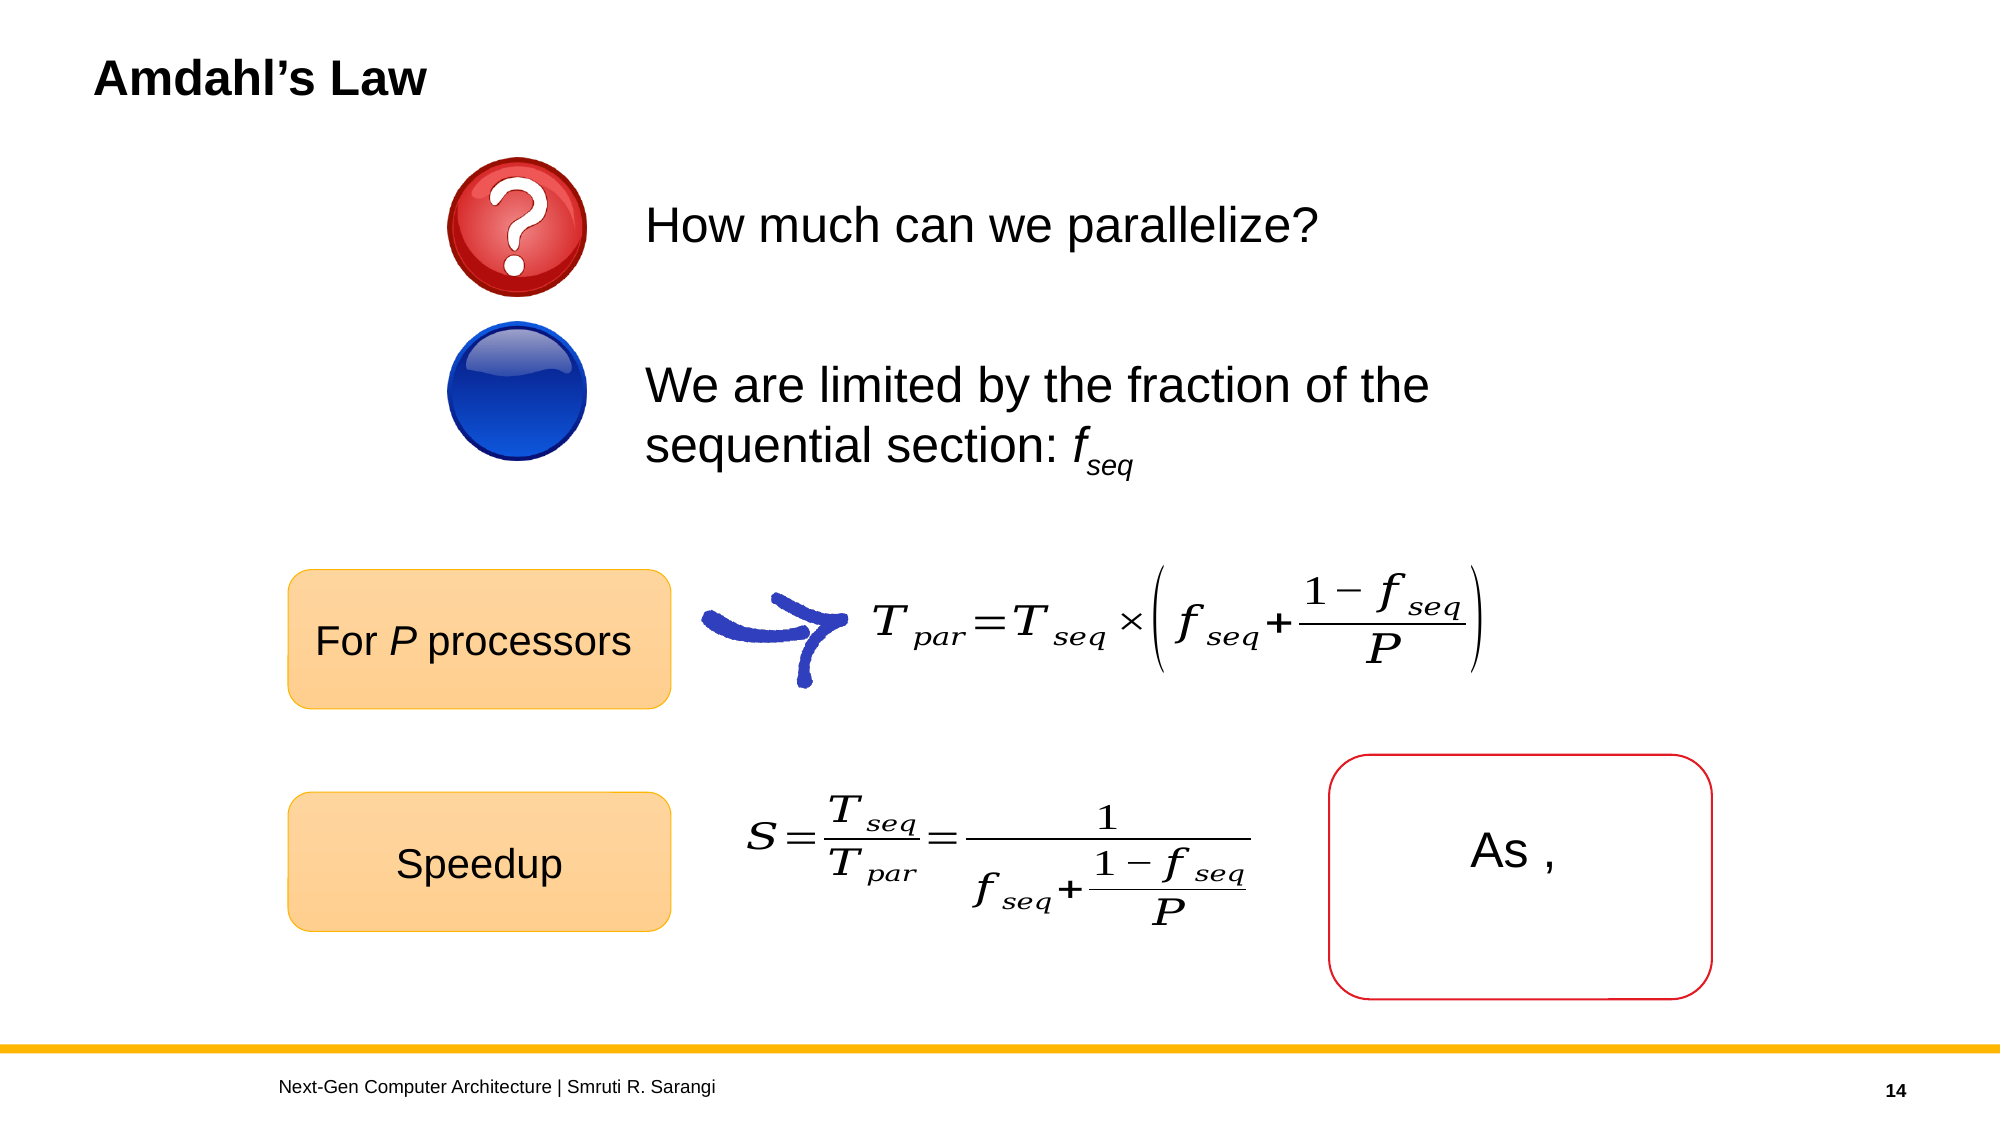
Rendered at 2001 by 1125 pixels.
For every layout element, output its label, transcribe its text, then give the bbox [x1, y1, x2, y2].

title Amdahl’s Law [78, 45, 1578, 180]
text_box We are limited by the fraction of the sequential section: fseq [630, 345, 1530, 429]
slide_number 14 [1711, 1071, 1922, 1109]
picture [447, 157, 587, 297]
picture [447, 321, 587, 461]
footer Next-Gen Computer Architecture | Smruti R. Sarangi [263, 1067, 1464, 1105]
list How much can we parallelize? [630, 185, 1531, 269]
text_box Speedup [287, 791, 672, 932]
text_box For P processors [287, 569, 672, 710]
picture [683, 547, 872, 736]
